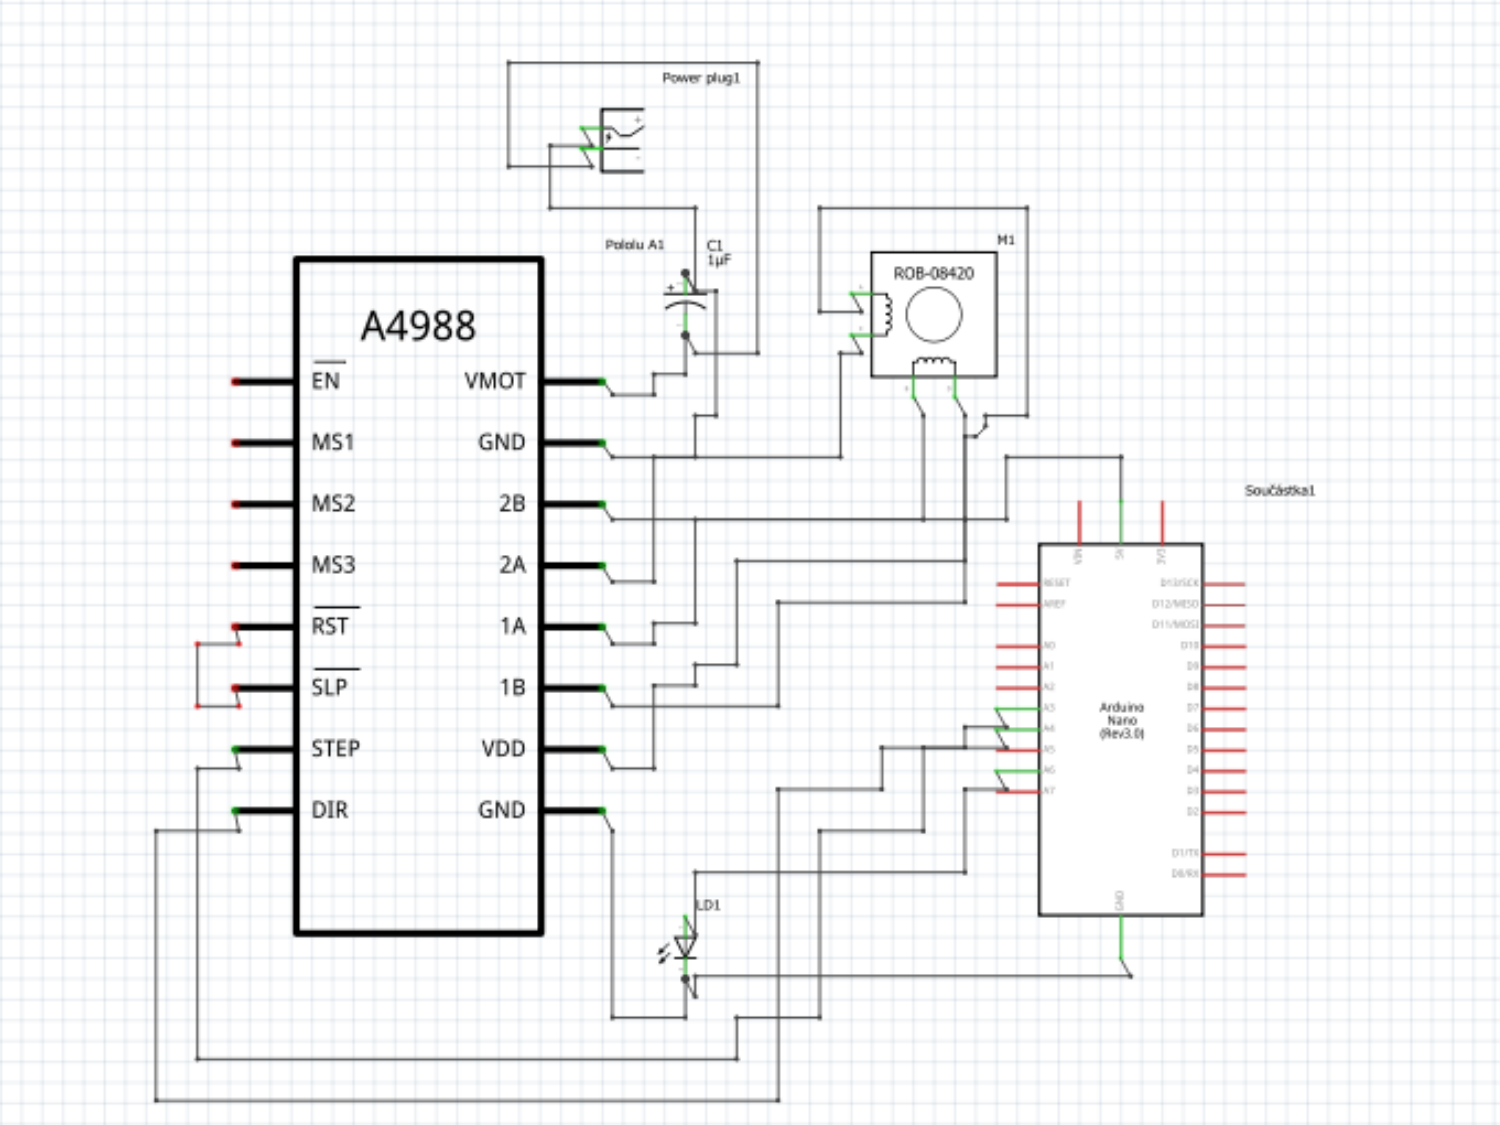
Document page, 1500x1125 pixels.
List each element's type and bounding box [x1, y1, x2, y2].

list [0, 0, 1500, 1125]
